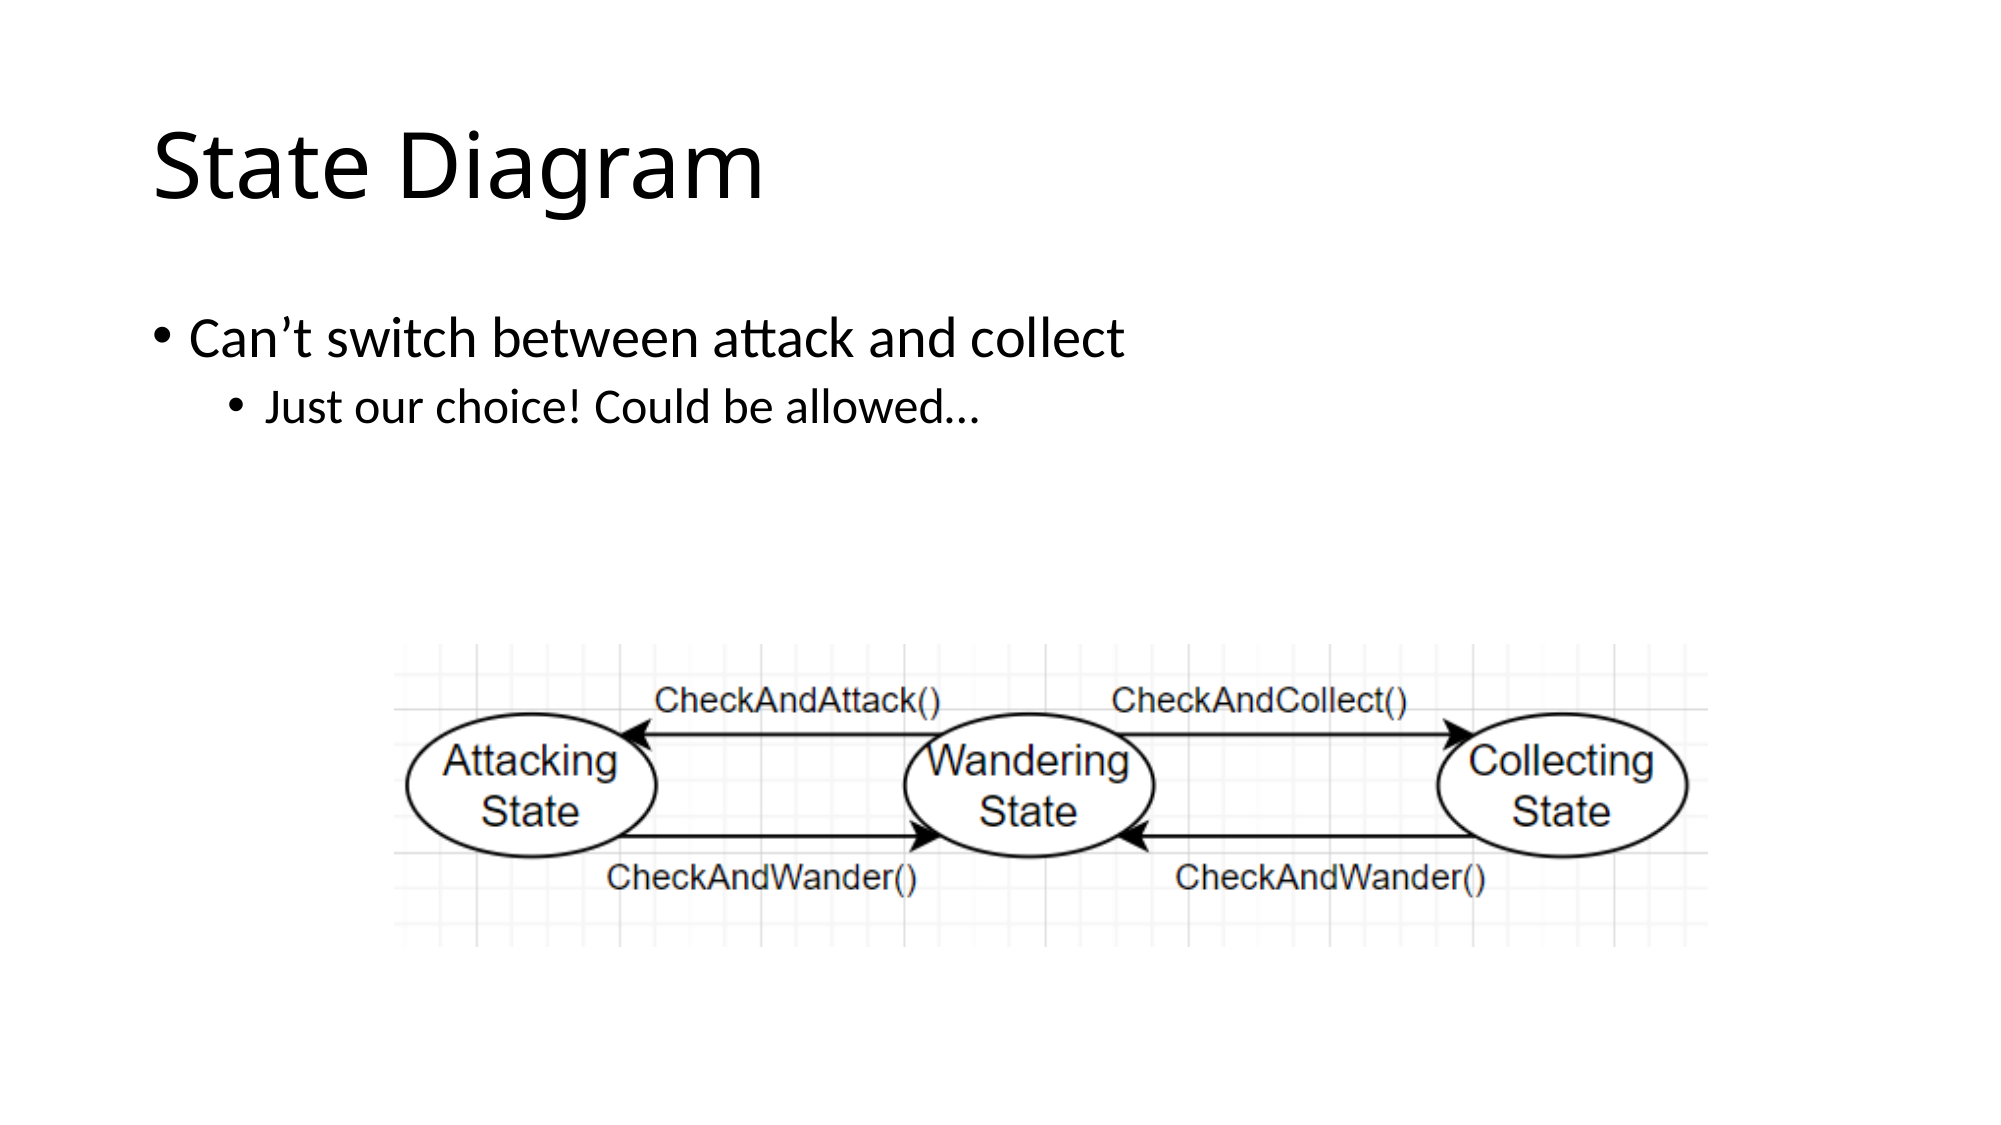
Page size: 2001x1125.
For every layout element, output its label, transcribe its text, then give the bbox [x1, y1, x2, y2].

list Can’t switch between attack and collect Just our choice! Could be allowed… [137, 299, 1863, 1014]
picture [394, 644, 1708, 947]
title State Diagram [137, 59, 1863, 278]
